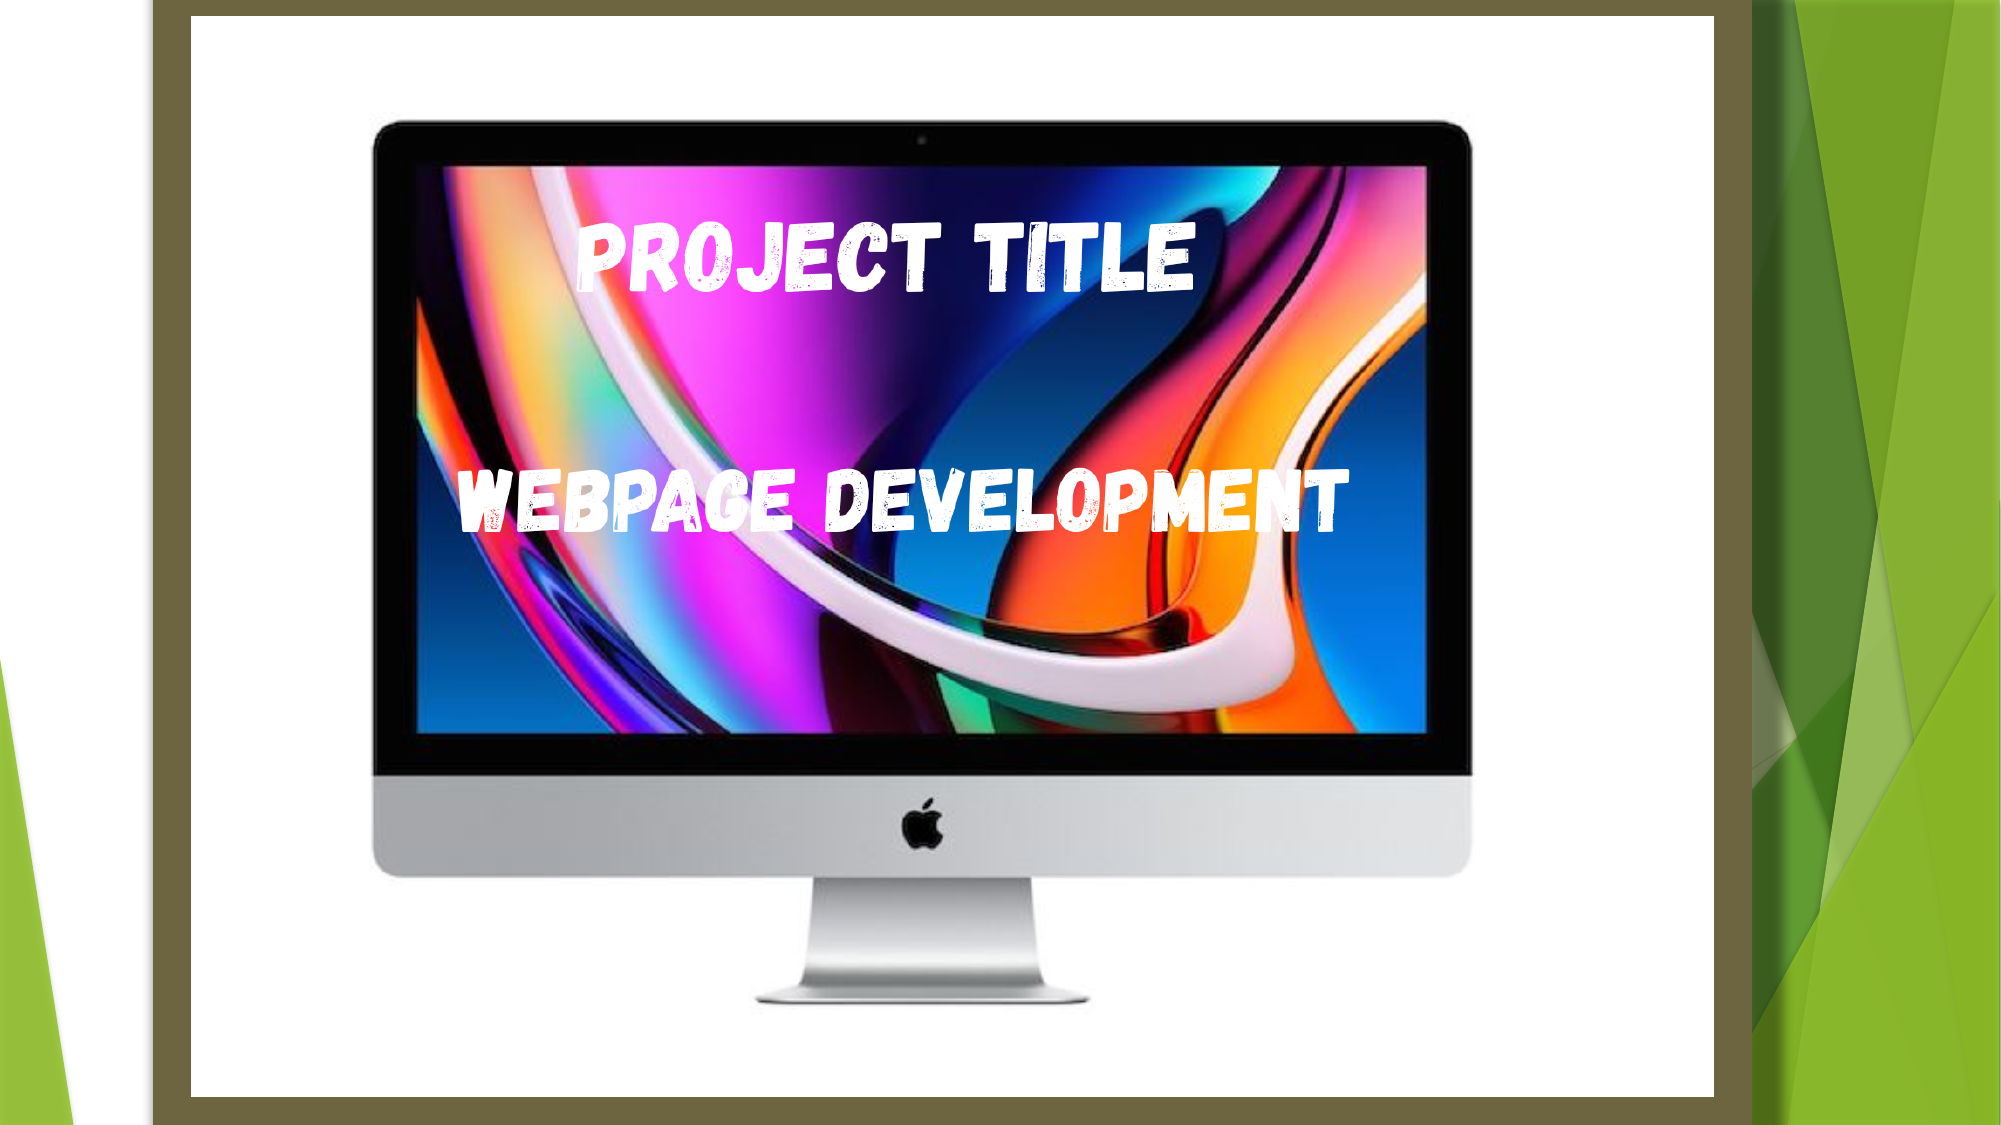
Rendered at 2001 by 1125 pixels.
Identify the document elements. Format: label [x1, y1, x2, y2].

picture [189, 15, 1715, 1098]
